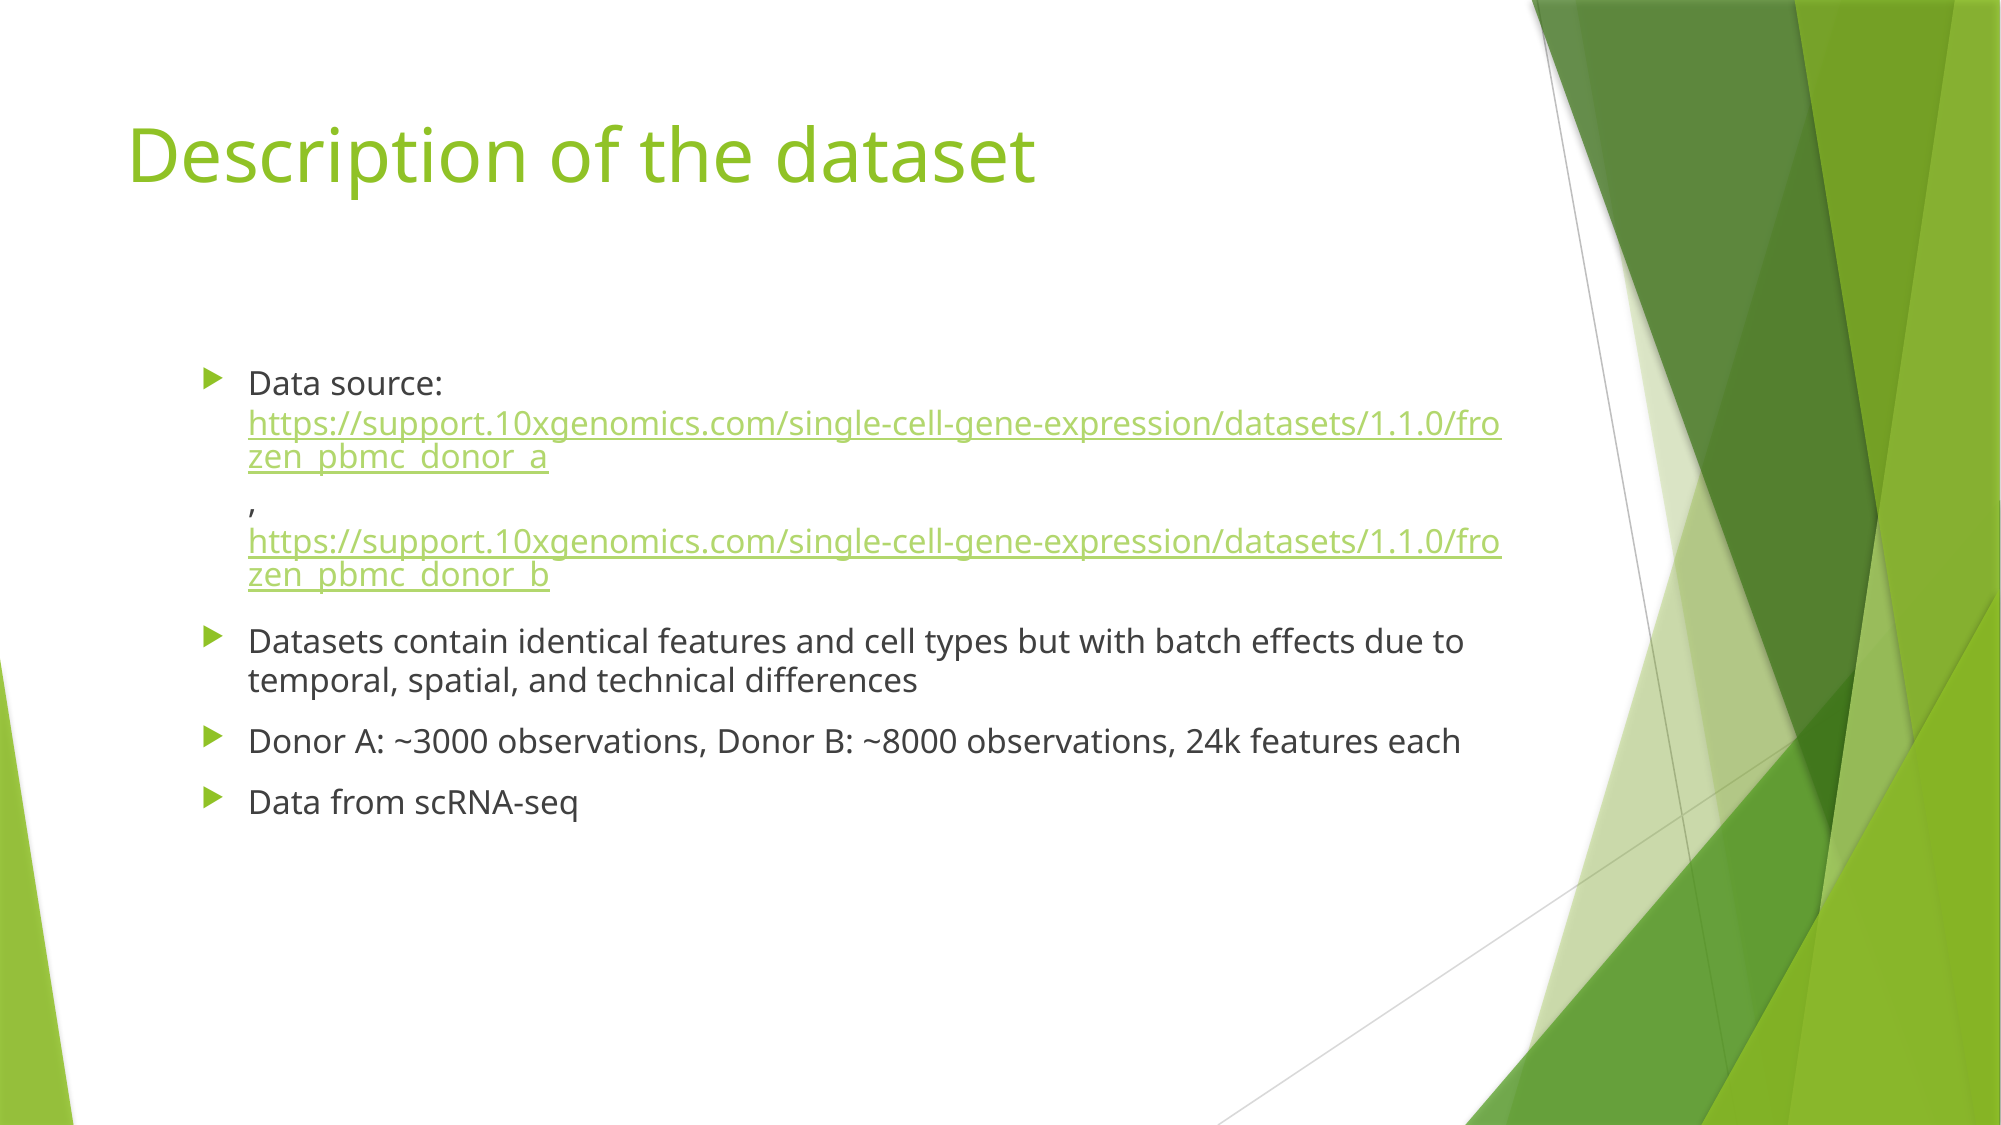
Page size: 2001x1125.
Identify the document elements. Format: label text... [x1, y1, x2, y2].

list Data source: https://support.10xgenomics.com/single-cell-gene-expression/datasets/1.1.0/frozen_pbmc_donor_a, https://support.10xgenomics.com/single-cell-gene-expression/datasets/1.1.0/frozen_pbmc_donor_b Datasets contain identical features and cell types but with batch effects due to temporal, spatial, and technical differences Donor A: ~3000 observations, Donor B: ~8000 observations, 24k features each Data from scRNA-seq [111, 354, 1522, 992]
title Description of the dataset [111, 99, 1522, 317]
